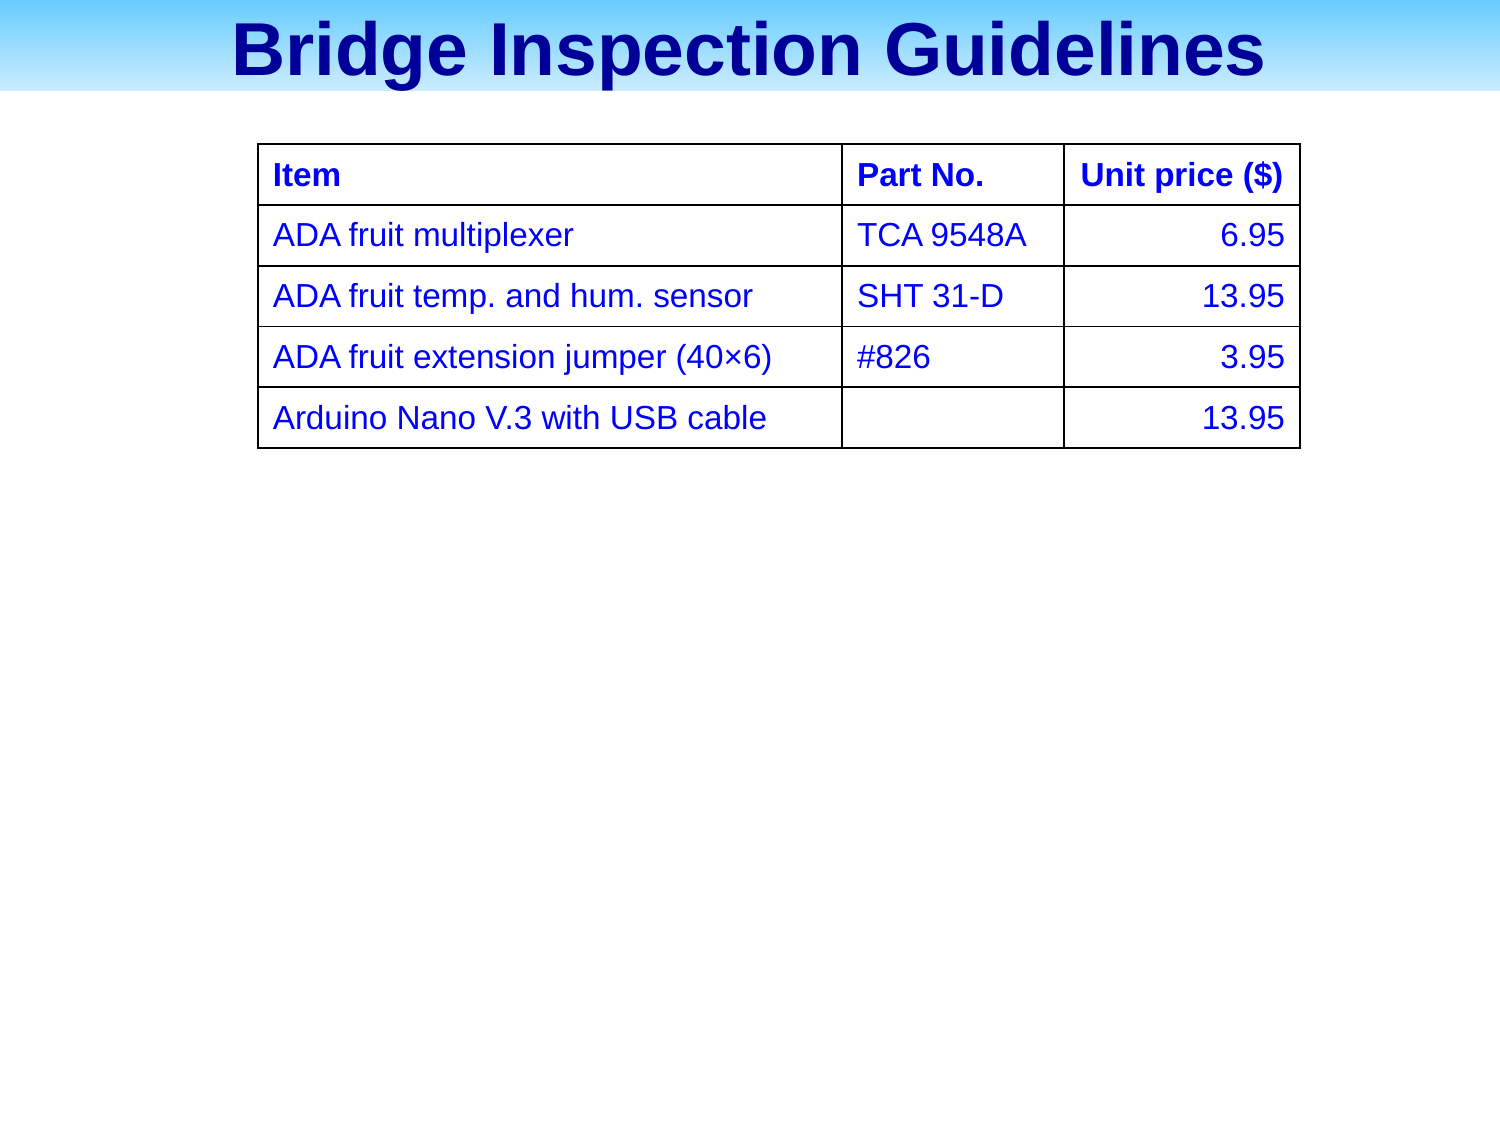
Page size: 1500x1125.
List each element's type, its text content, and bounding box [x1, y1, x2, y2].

table_cell ADA fruit multiplexer [259, 206, 841, 265]
table_cell ADA fruit extension jumper (40×6) [259, 327, 841, 386]
table_cell SHT 31-D [843, 267, 1063, 326]
table_cell #826 [843, 327, 1063, 386]
table_cell 6.95 [1065, 206, 1299, 265]
text_box Bridge Inspection Guidelines [0, 0, 1500, 91]
table_header Part No. [843, 145, 1063, 204]
table_header Unit price ($) [1065, 145, 1299, 204]
table_header Item [259, 145, 841, 204]
table_cell [843, 388, 1063, 447]
table_cell ADA fruit temp. and hum. sensor [259, 267, 841, 326]
table_cell Arduino Nano V.3 with USB cable [259, 388, 841, 447]
table_cell 13.95 [1065, 267, 1299, 326]
table_cell 3.95 [1065, 327, 1299, 386]
table_cell 13.95 [1065, 388, 1299, 447]
table_cell TCA 9548A [843, 206, 1063, 265]
